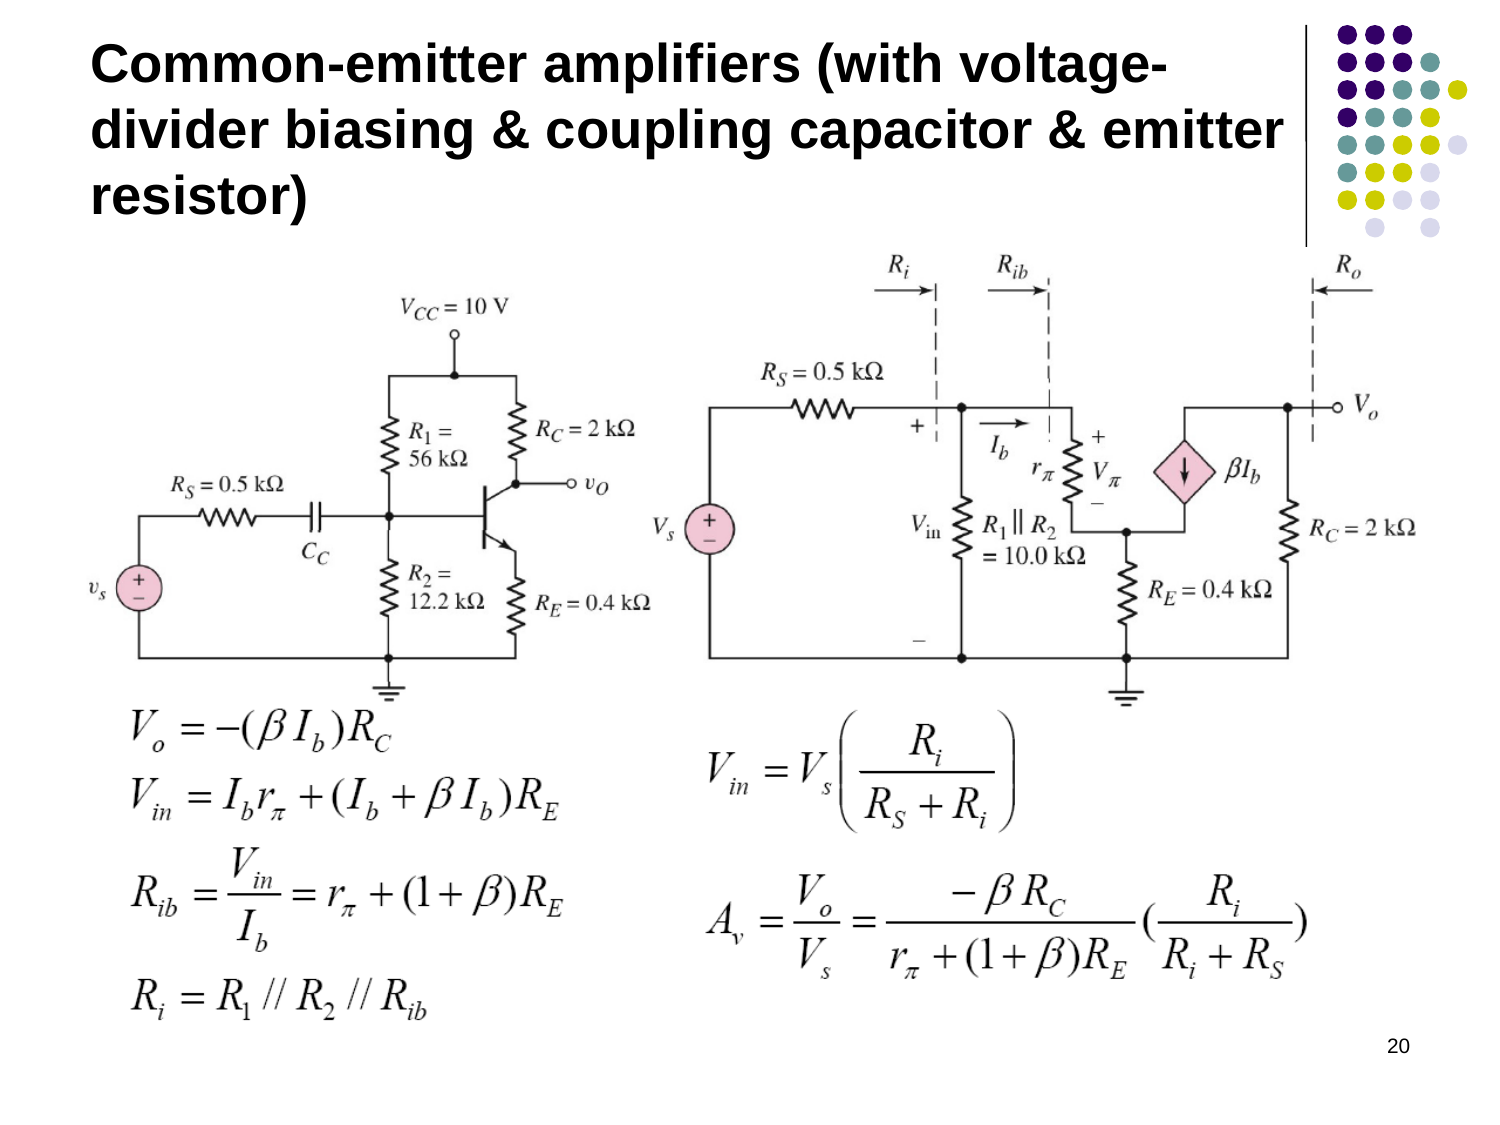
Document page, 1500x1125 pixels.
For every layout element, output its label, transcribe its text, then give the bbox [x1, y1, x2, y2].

title Common-emitter amplifiers (with voltage-divider biasing & coupling capacitor & emitter resistor) [74, 19, 1313, 233]
slide_number 20 [1074, 1024, 1426, 1101]
picture [81, 246, 1419, 1026]
